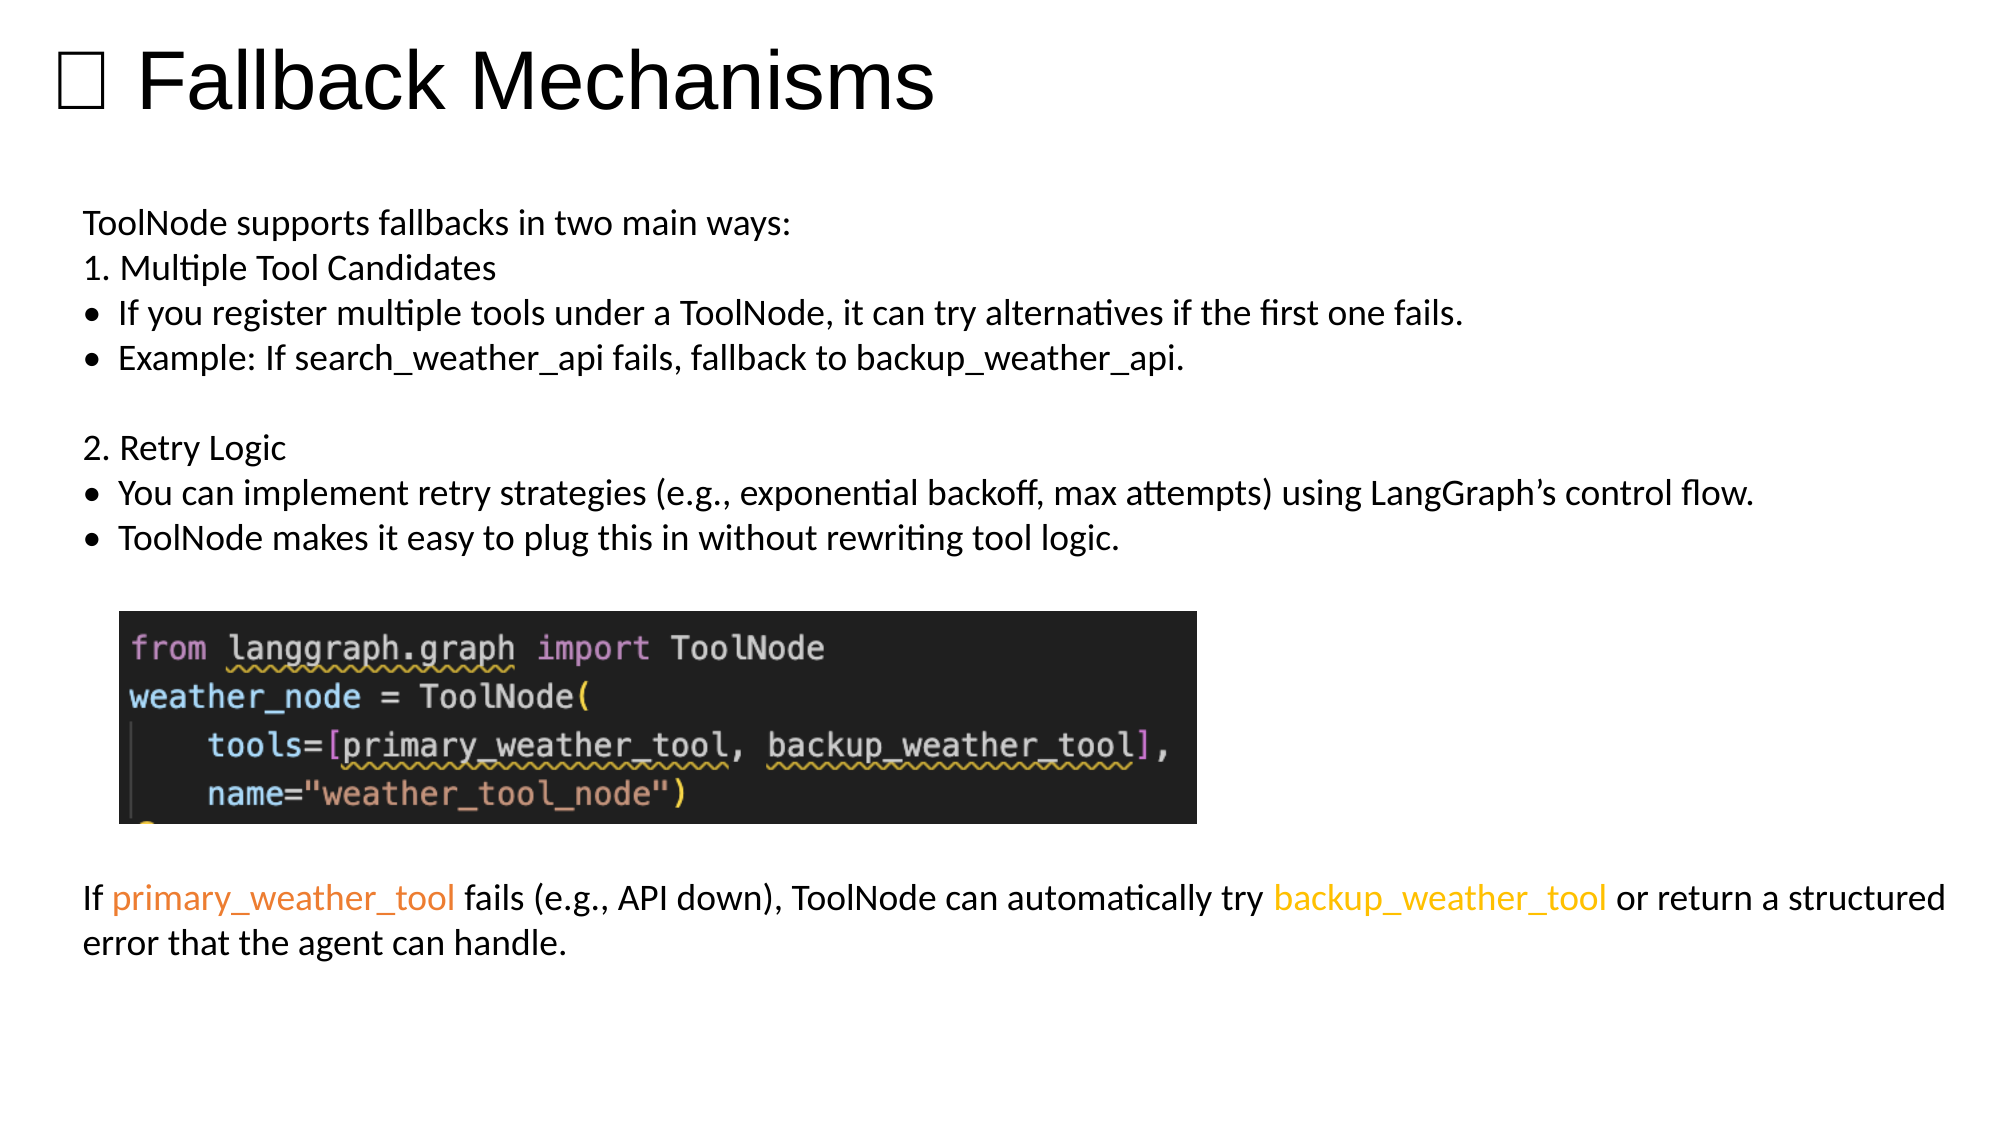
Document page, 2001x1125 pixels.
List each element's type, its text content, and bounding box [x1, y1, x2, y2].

text_box ToolNode supports fallbacks in two main ways: 1. Multiple Tool Candidates • If you register multiple tools under a ToolNode, it can try alternatives if the first one fails. • Example: If search_weather_api fails, fallback to backup_weather_api. 2. Retry Logic • You can implement retry strategies (e.g., exponential backoff, max attempts) using LangGraph’s control flow. • ToolNode makes it easy to plug this in without rewriting tool logic. If primary_weather_tool fails (e.g., API down), ToolNode can automatically try backup_weather_tool or return a structured error that the agent can handle. [67, 145, 1967, 971]
picture [119, 611, 1197, 824]
list 🔁 Fallback Mechanisms [50, 0, 1913, 402]
